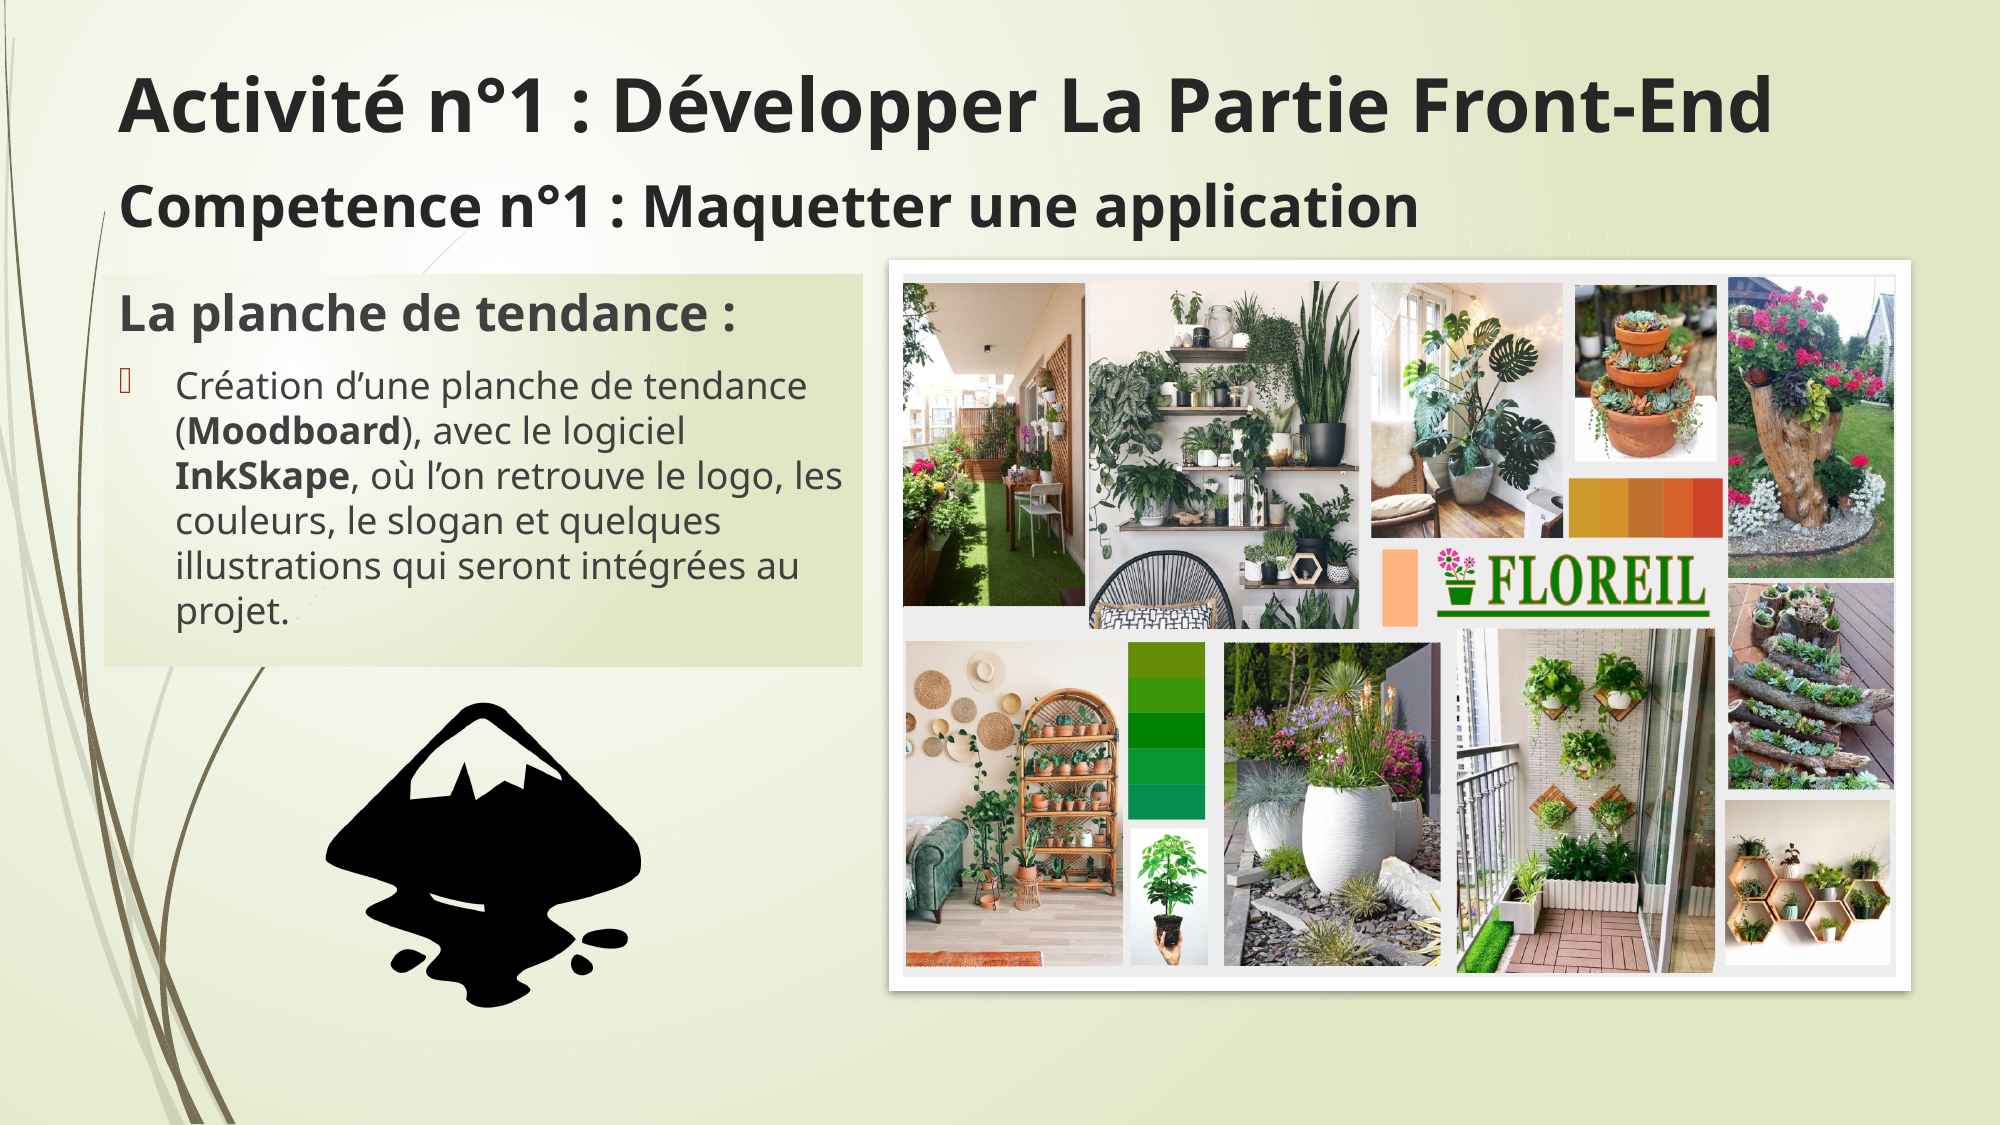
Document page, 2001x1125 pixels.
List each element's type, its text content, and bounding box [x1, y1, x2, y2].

title Activité n°1 : Développer La Partie Front-End [103, 49, 1896, 161]
picture [902, 273, 1897, 977]
text_box Competence n°1 : Maquetter une application [103, 161, 1896, 274]
picture [285, 666, 682, 1063]
list La planche de tendance : Création d’une planche de tendance (Moodboard), avec le logiciel InkSkape, où l’on retrouve le logo, les couleurs, le slogan et quelques illustrations qui seront intégrées au projet. [103, 274, 863, 667]
